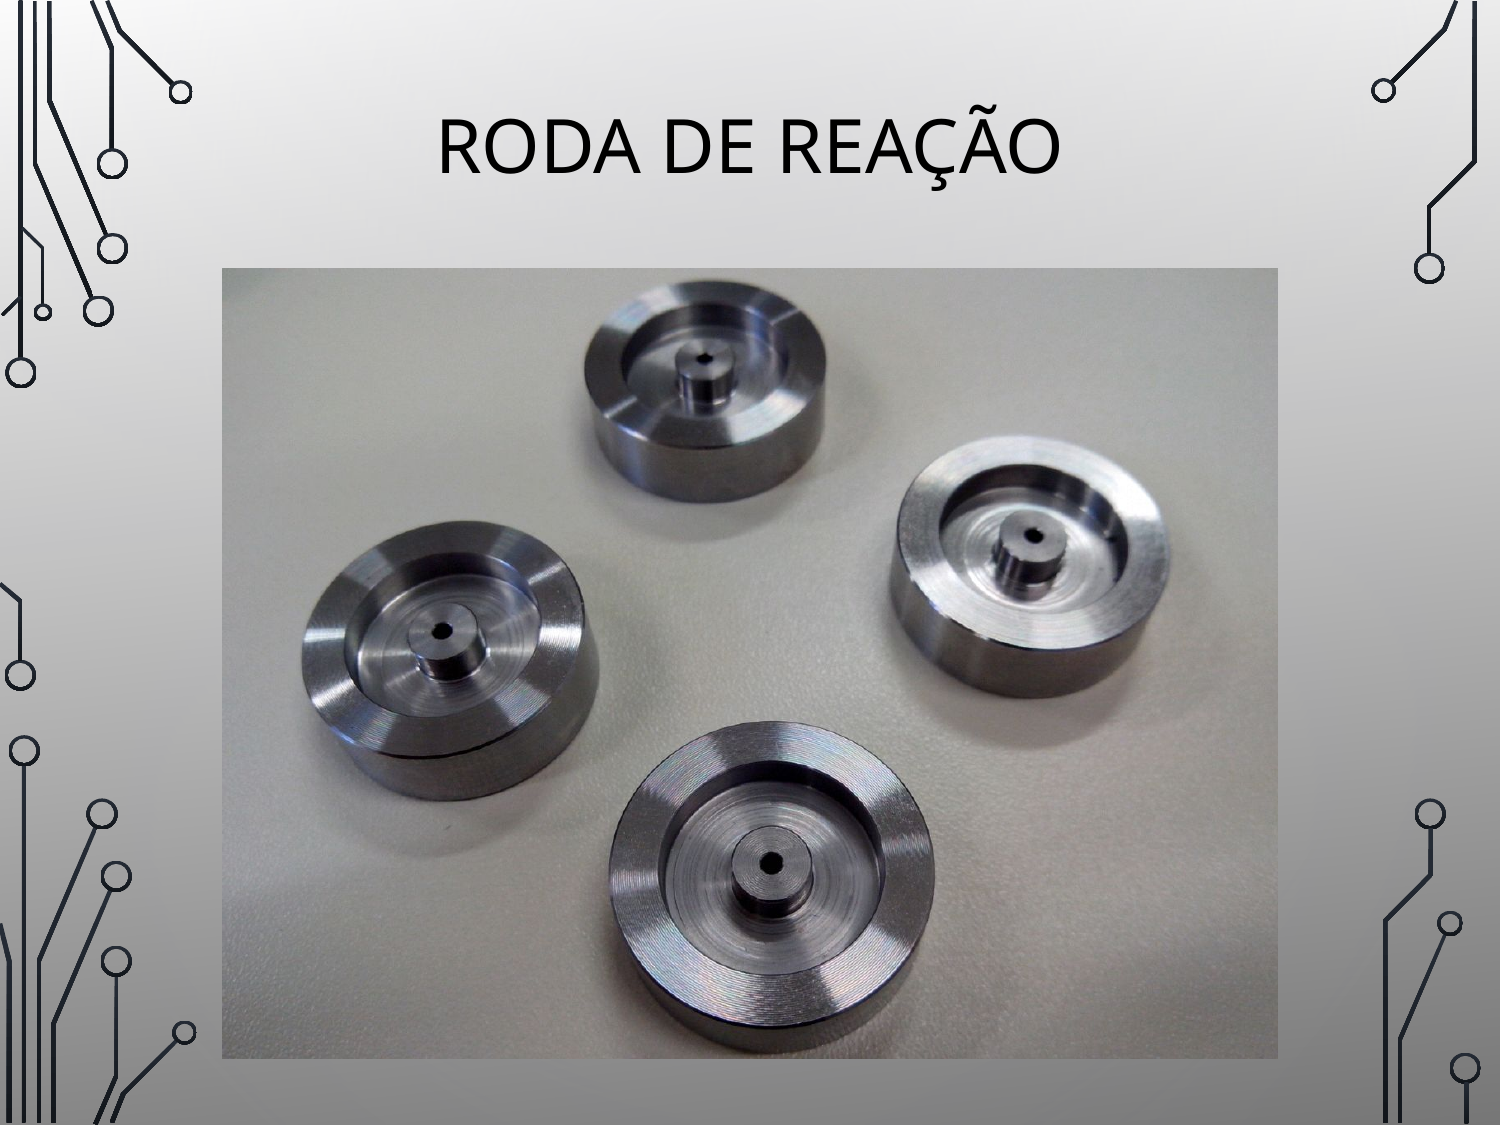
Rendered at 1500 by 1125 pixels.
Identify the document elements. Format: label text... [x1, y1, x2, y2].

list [222, 268, 1278, 1060]
title Roda de reação [140, 101, 1360, 344]
